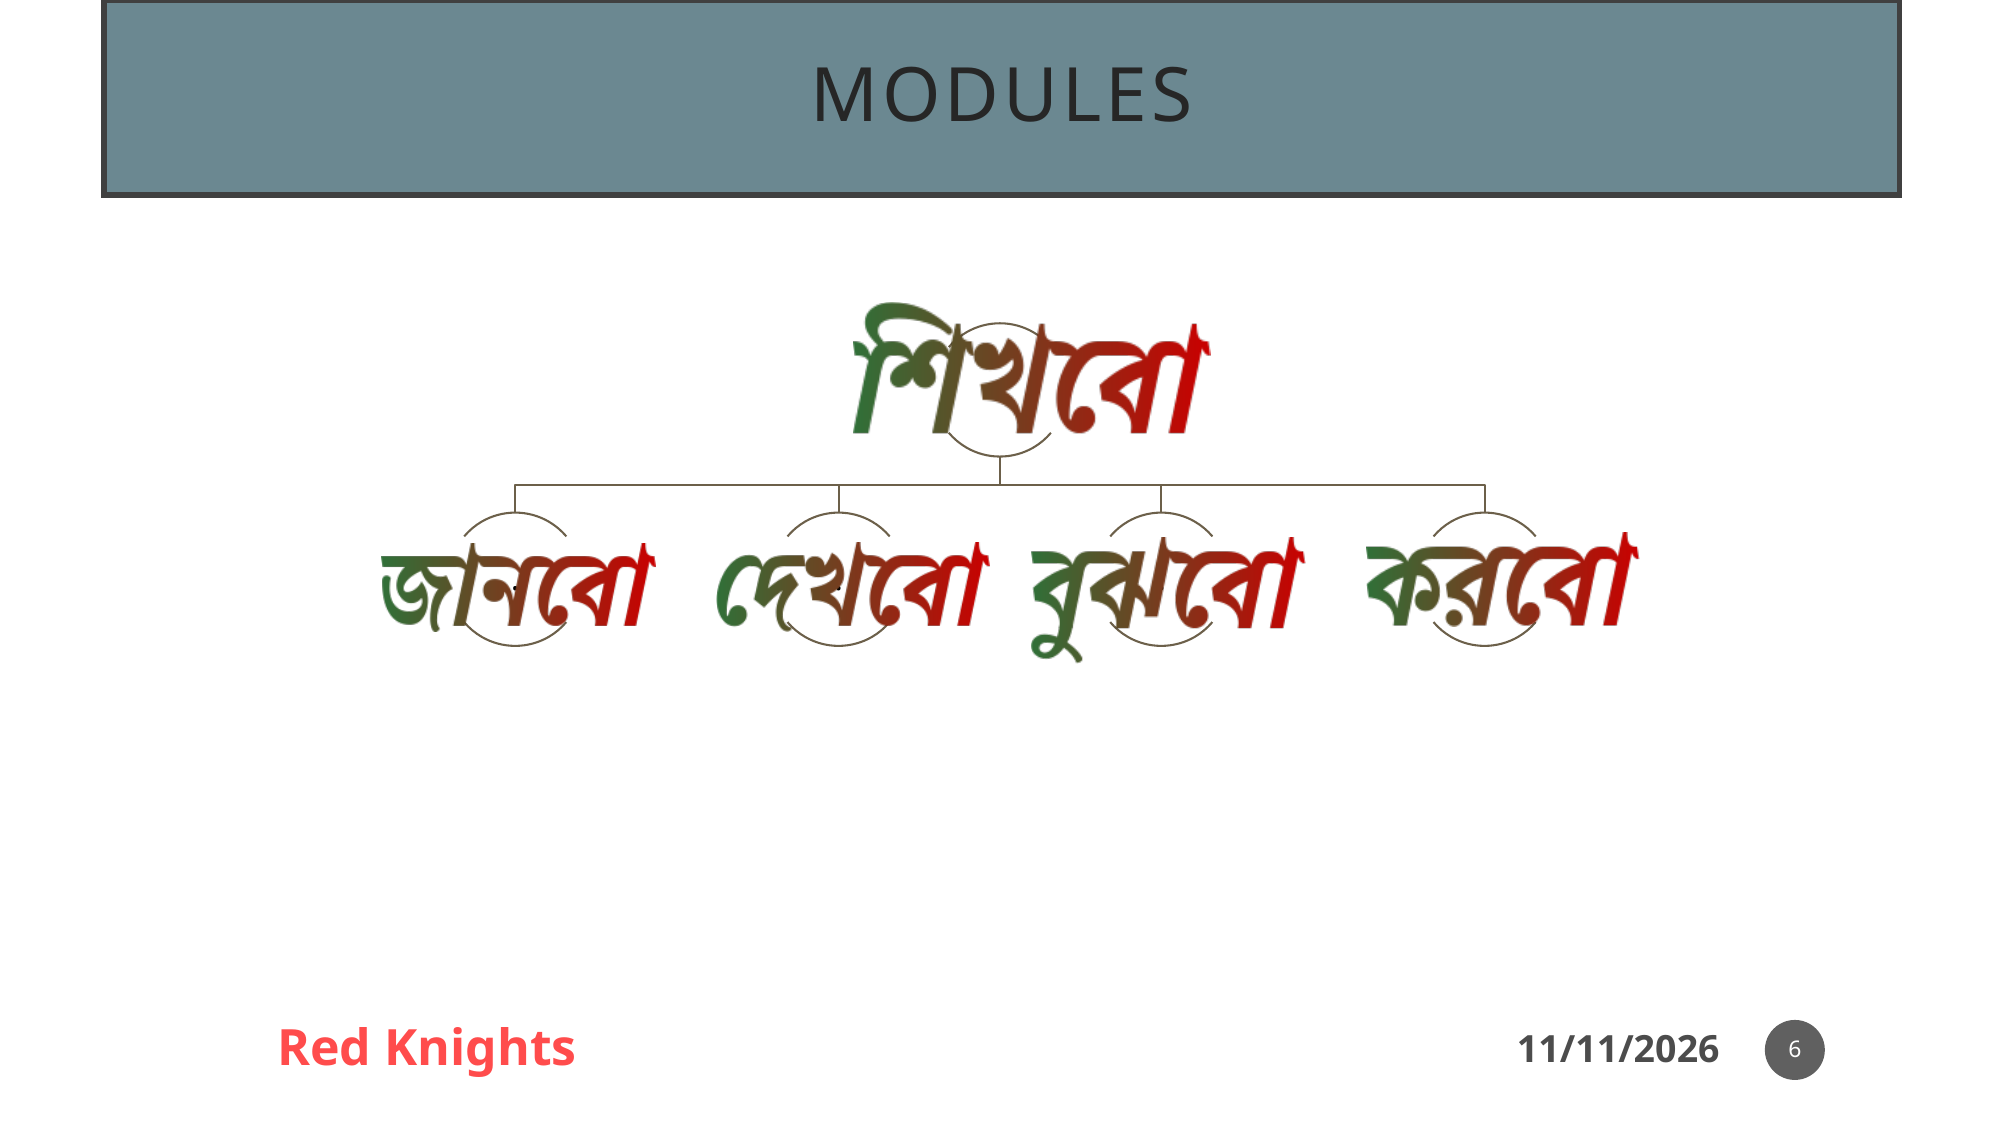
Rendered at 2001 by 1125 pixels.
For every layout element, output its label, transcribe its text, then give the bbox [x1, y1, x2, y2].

slide_number 6 [1764, 1019, 1825, 1080]
title Modules [101, 0, 1902, 198]
slide_number 14-Nov-20 [1283, 1023, 1735, 1077]
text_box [381, 233, 1619, 736]
picture [853, 302, 1211, 435]
picture [1031, 537, 1306, 664]
picture [716, 541, 990, 632]
footer Red Knights [262, 1023, 1231, 1076]
picture [381, 543, 656, 632]
picture [1366, 532, 1640, 627]
